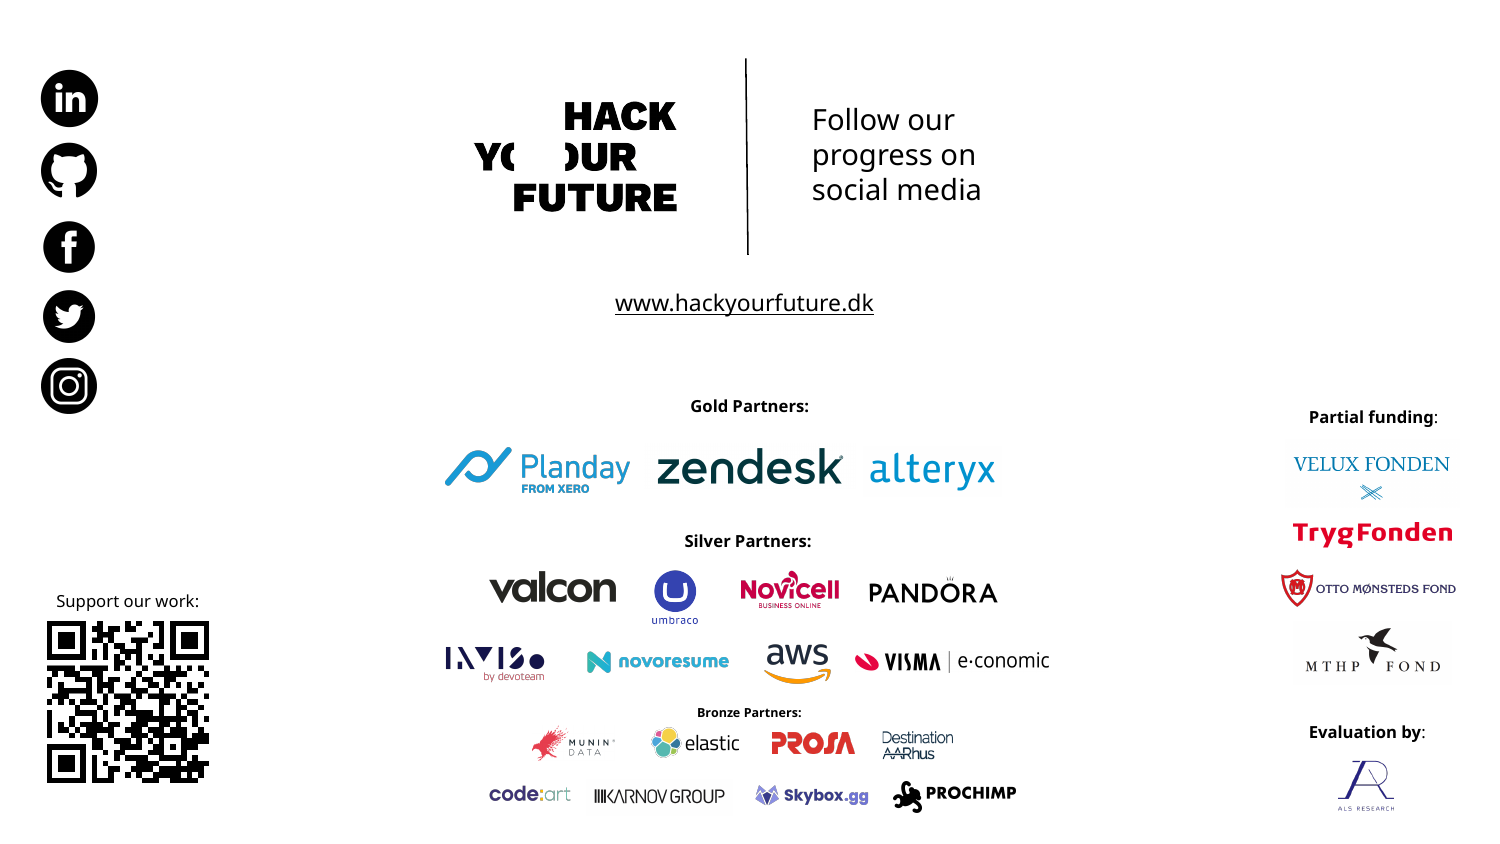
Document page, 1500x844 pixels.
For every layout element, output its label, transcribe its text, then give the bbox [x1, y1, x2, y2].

picture [36, 609, 220, 793]
text_box Silver Partners: [669, 516, 828, 565]
picture [728, 562, 851, 621]
text_box Gold Partners: [671, 380, 829, 429]
picture [1280, 568, 1465, 609]
picture [483, 564, 622, 610]
text_box Evaluation by: [1293, 706, 1500, 752]
picture [41, 358, 97, 414]
picture [532, 724, 615, 762]
text_box www.hackyourfuture.dk [600, 274, 897, 336]
text_box Follow our progress on social media [796, 86, 1058, 227]
picture [858, 571, 1007, 611]
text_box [745, 58, 749, 256]
picture [638, 558, 712, 635]
picture [644, 443, 856, 489]
picture [1293, 522, 1452, 549]
picture [424, 0, 726, 314]
picture [772, 732, 855, 754]
picture [37, 66, 101, 130]
picture [41, 142, 97, 198]
picture [879, 728, 956, 762]
picture [37, 214, 101, 279]
picture [445, 447, 630, 493]
picture [763, 644, 831, 685]
picture [570, 642, 746, 683]
text_box Partial funding: [1293, 391, 1500, 445]
picture [35, 282, 103, 350]
picture [488, 785, 572, 802]
picture [585, 779, 734, 816]
picture [437, 638, 552, 690]
picture [1293, 621, 1452, 685]
picture [855, 651, 1050, 673]
picture [1338, 757, 1394, 814]
picture [863, 446, 1002, 497]
picture [755, 785, 869, 810]
picture [644, 721, 748, 766]
picture [893, 781, 1017, 814]
picture [1285, 438, 1460, 508]
text_box Support our work: [29, 575, 227, 624]
text_box Bronze Partners: [670, 690, 829, 738]
